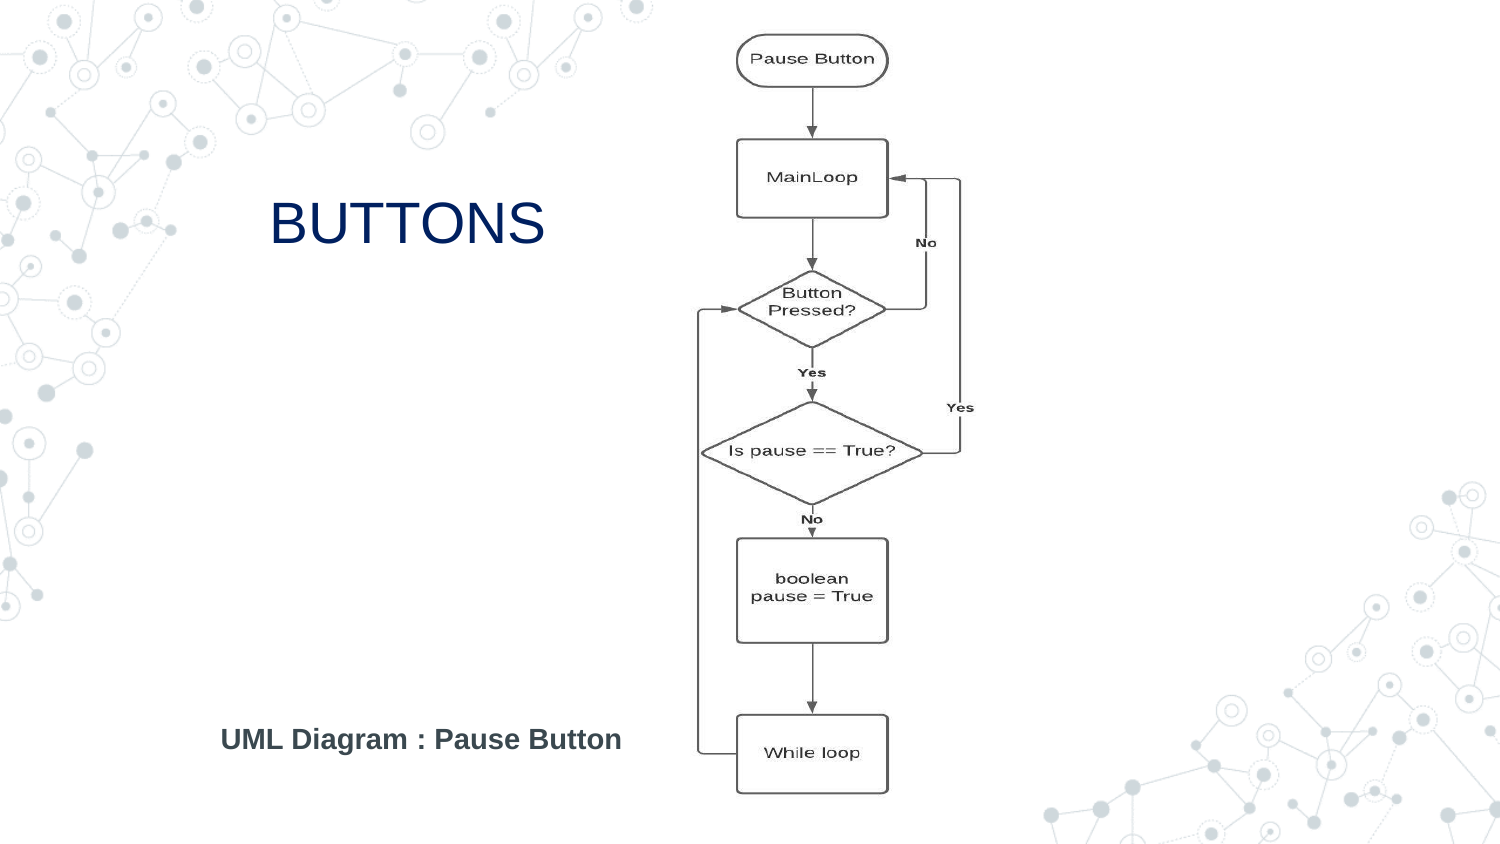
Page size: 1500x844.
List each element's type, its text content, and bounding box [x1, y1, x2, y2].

text_box BUTTONS [254, 170, 589, 264]
text_box UML Diagram : Pause Button [205, 699, 654, 819]
picture [0, 0, 1500, 844]
